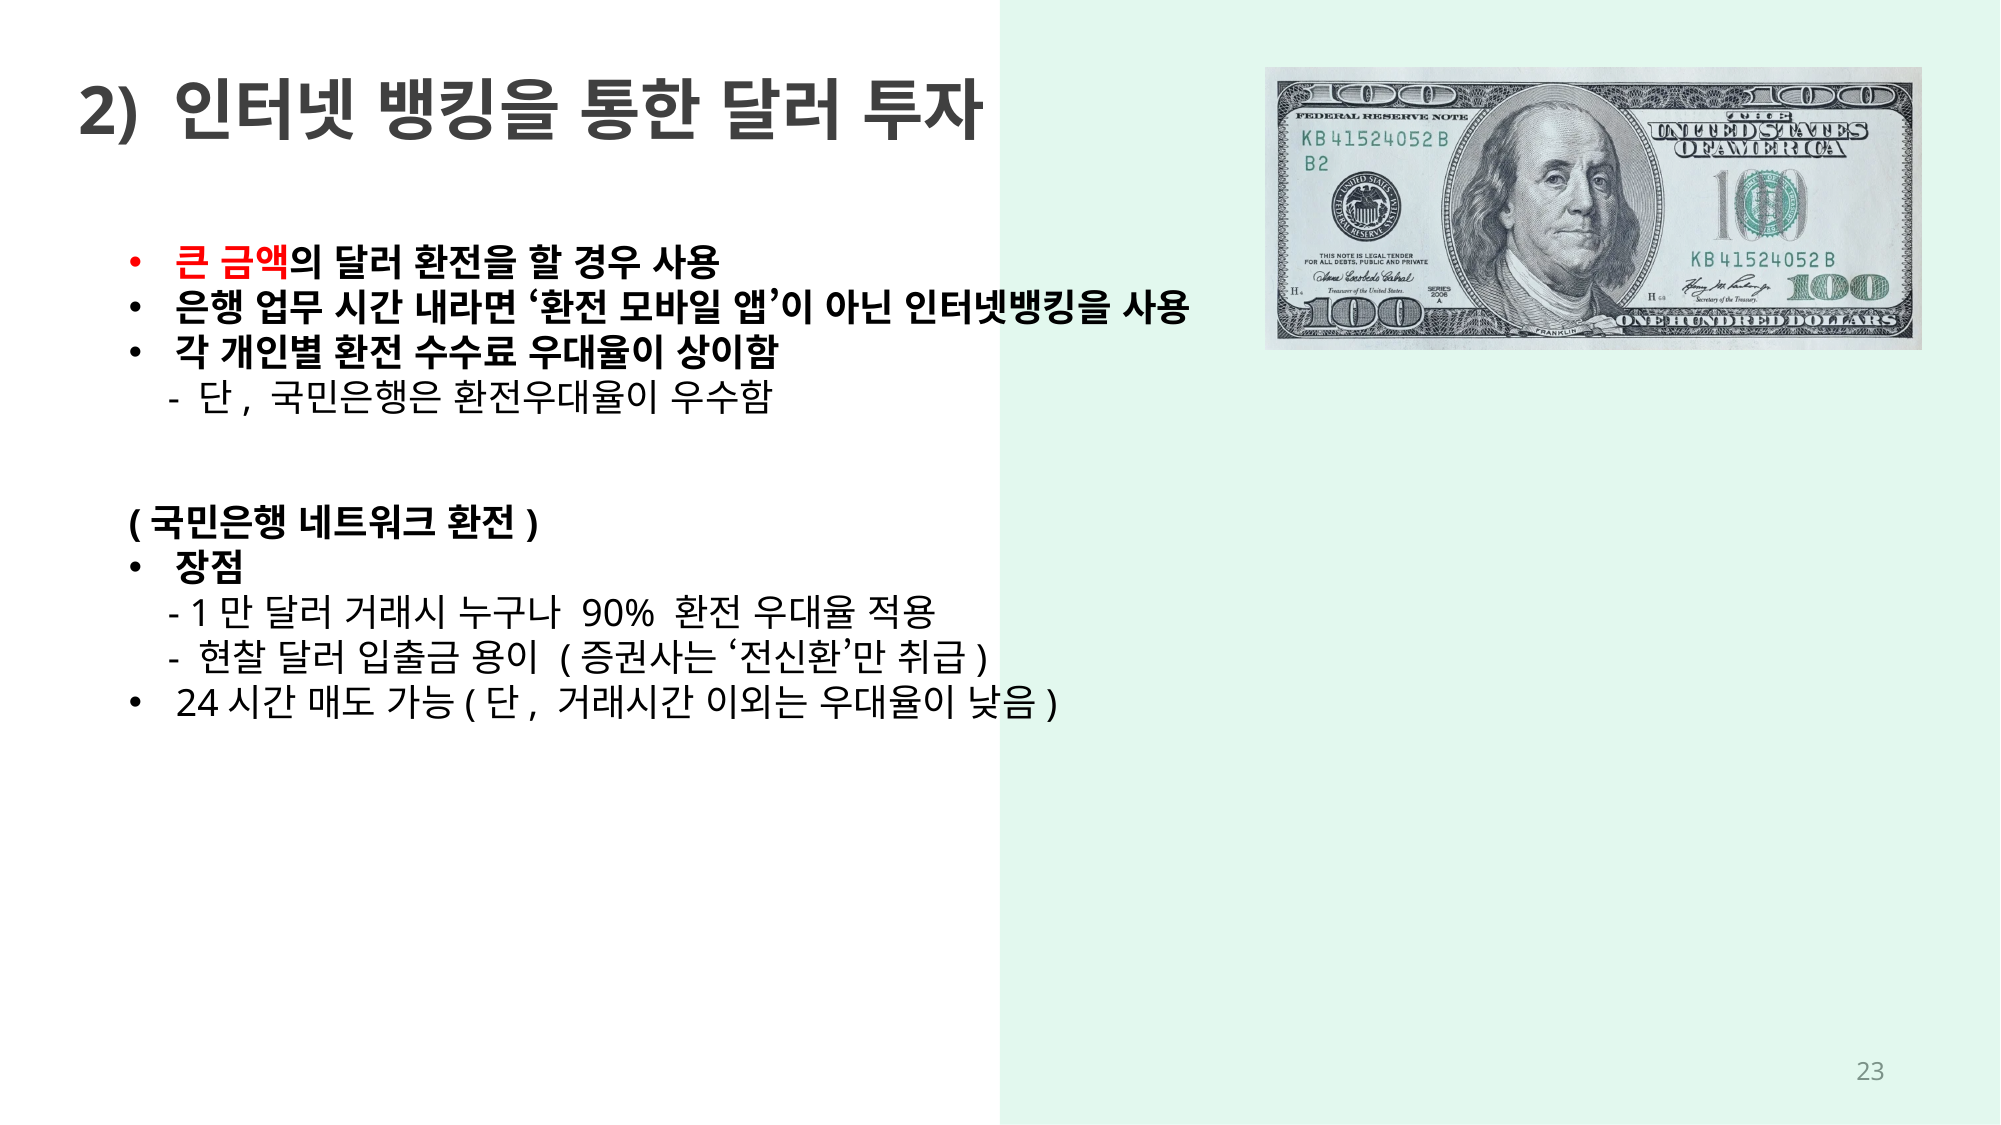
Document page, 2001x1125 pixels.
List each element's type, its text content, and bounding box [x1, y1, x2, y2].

picture [1265, 67, 1922, 350]
text_box 큰 금액의 달러 환전을 할 경우 사용 은행 업무 시간 내라면 ‘환전 모바일 앱’이 아닌 인터넷뱅킹을 사용 각 개인별 환전 수수료 우대율이 상이함 - 단, 국민은행은 환전우대율이 우수함 [114, 231, 1603, 427]
text_box 2) 인터넷 뱅킹을 통한 달러 투자 [78, 68, 1260, 149]
slide_number 22 [1433, 1042, 1900, 1103]
text_box (국민은행 네트워크 환전) 장점 - 1만 달러 거래시 누구나 90% 환전 우대율 적용 - 현찰 달러 입출금 용이 (증권사는 ‘전신환’만 취급) 24시간 매도 가능(단, 거래시간 이외는 우대율이 낮음) [114, 491, 1733, 777]
